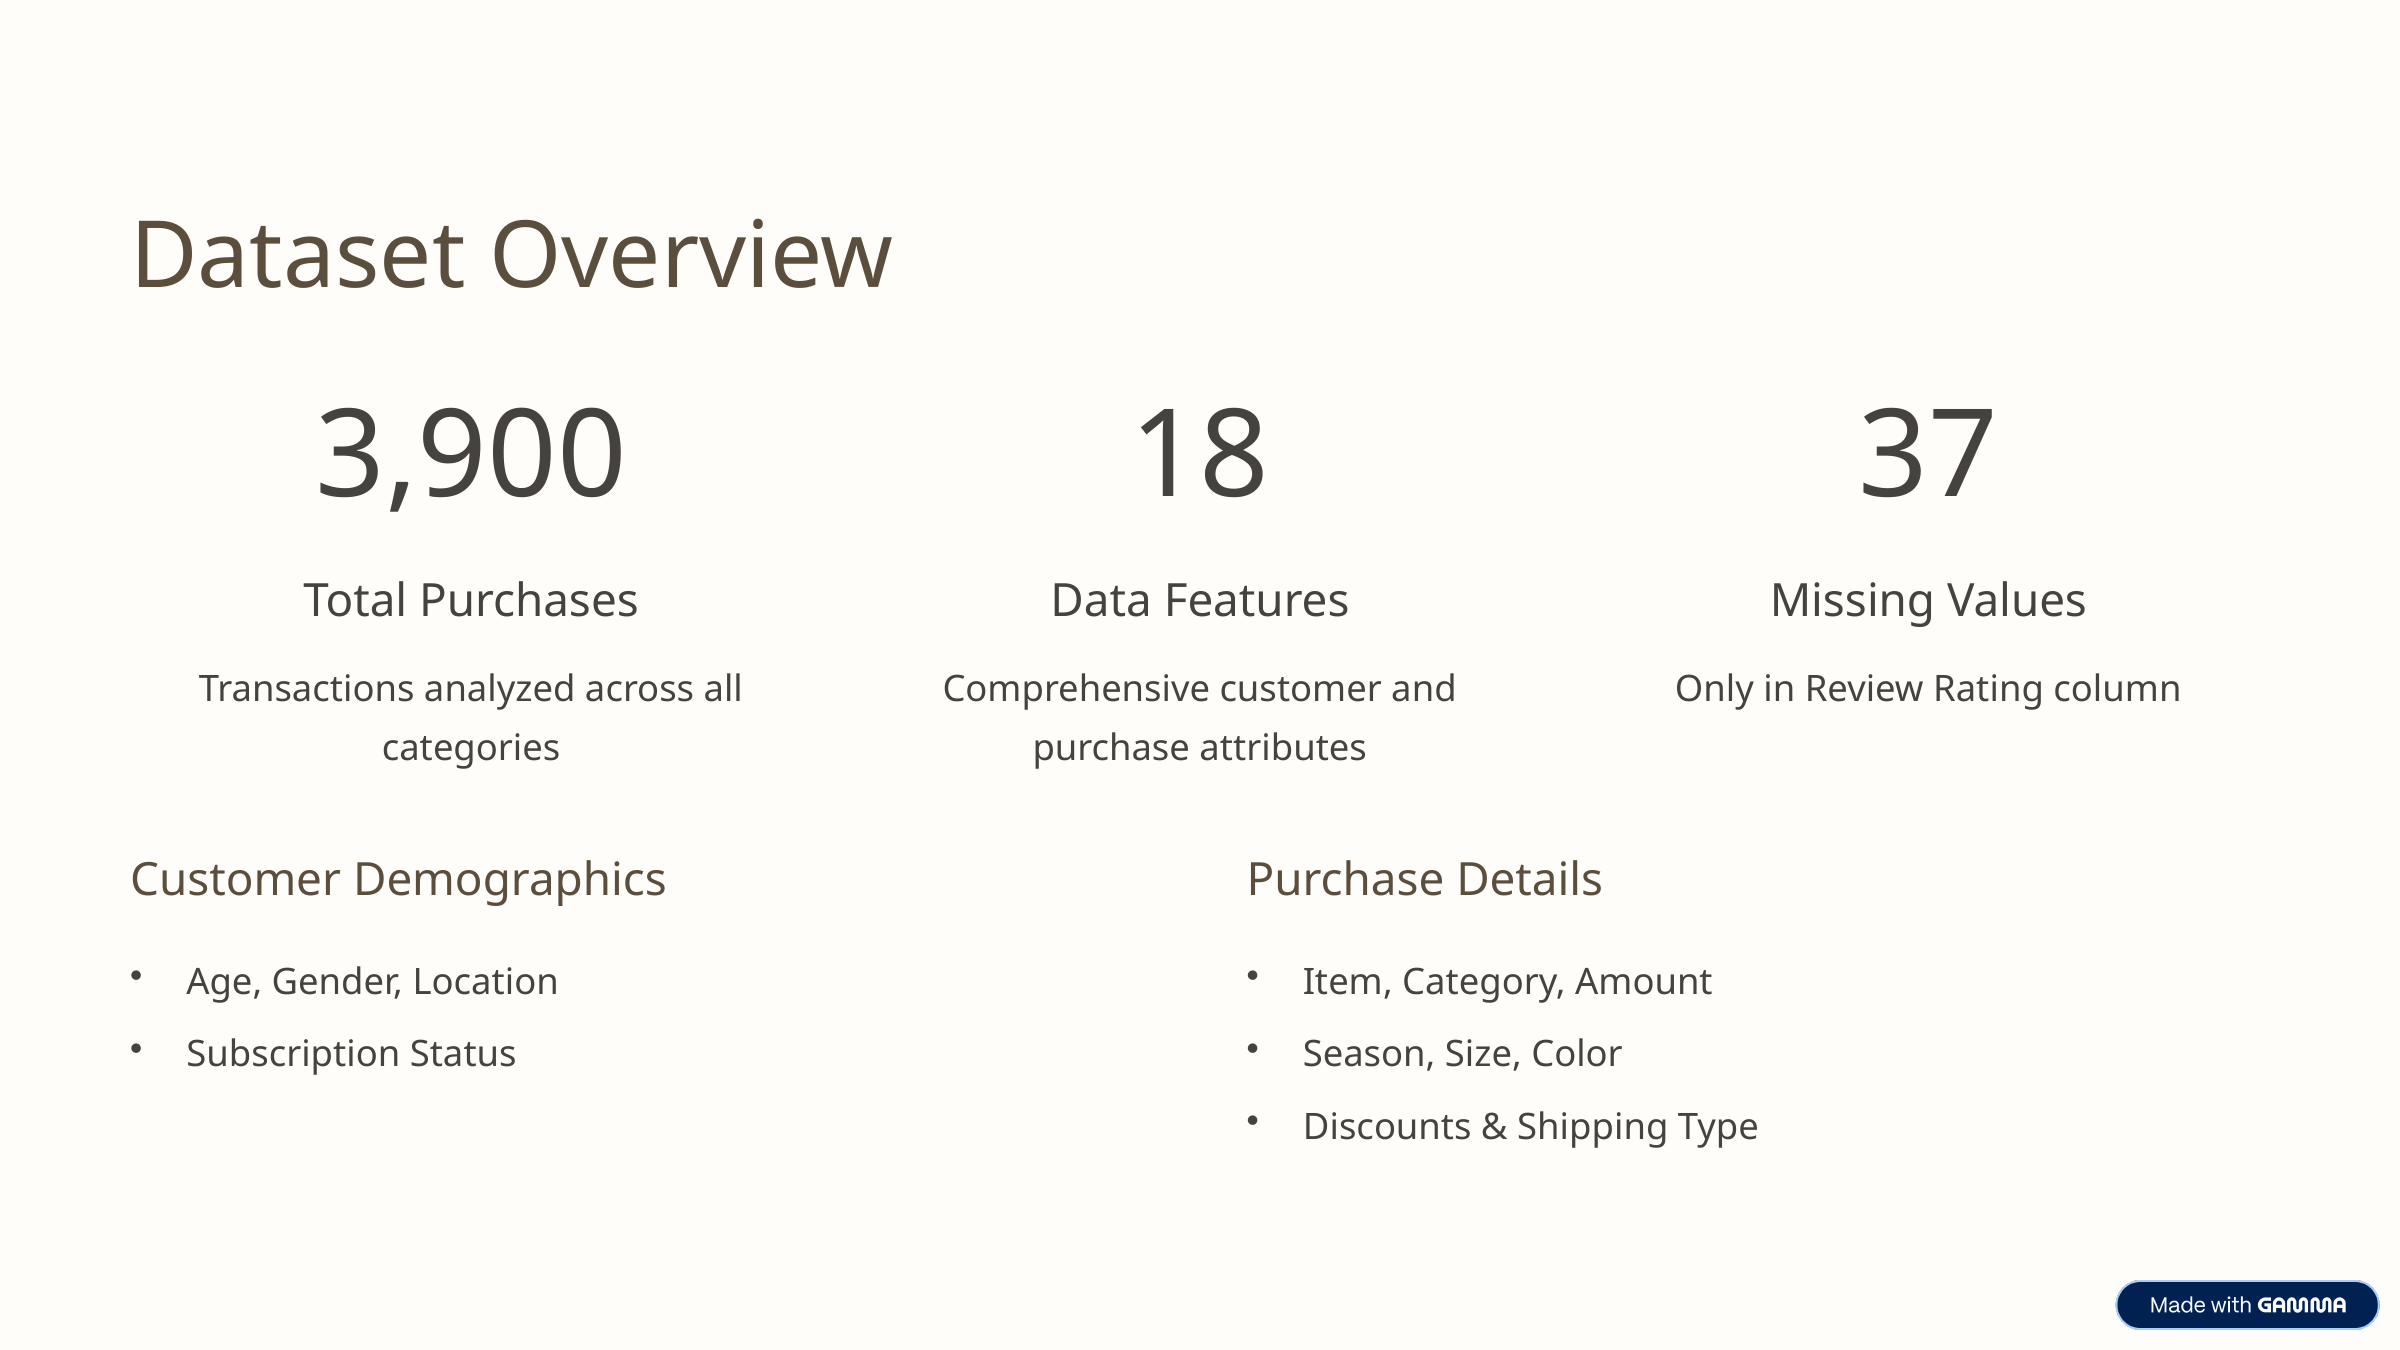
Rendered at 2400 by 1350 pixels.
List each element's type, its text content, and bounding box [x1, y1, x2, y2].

text_box Item, Category, Amount [1246, 942, 2271, 1002]
text_box Comprehensive customer and purchase attributes [858, 648, 1541, 768]
text_box Customer Demographics [130, 847, 728, 906]
text_box 18 [858, 399, 1541, 522]
text_box Only in Review Rating column [1587, 648, 2270, 709]
text_box Missing Values [1696, 568, 2162, 627]
text_box Subscription Status [130, 1014, 1155, 1075]
text_box Age, Gender, Location [130, 942, 1155, 1002]
text_box Total Purchases [238, 568, 704, 627]
picture [2106, 1271, 2389, 1339]
text_box 37 [1587, 399, 2270, 522]
text_box Season, Size, Color [1246, 1014, 2271, 1075]
text_box Data Features [967, 568, 1433, 627]
text_box Dataset Overview [130, 189, 1061, 307]
text_box Transactions analyzed across all categories [130, 648, 813, 768]
text_box Purchase Details [1246, 847, 1712, 906]
text_box 3,900 [130, 399, 813, 522]
text_box Discounts & Shipping Type [1246, 1087, 2271, 1147]
